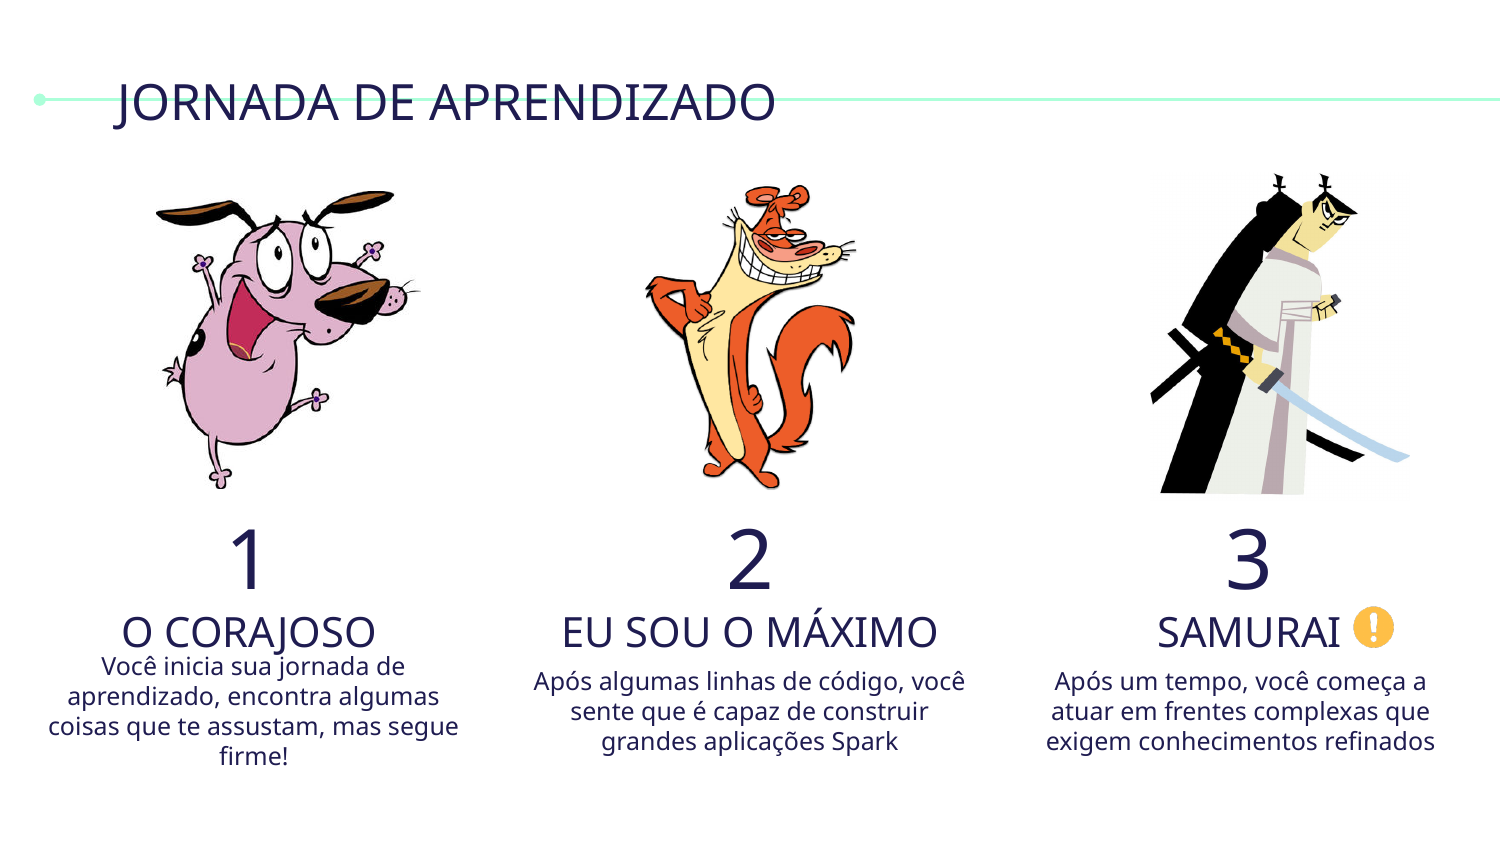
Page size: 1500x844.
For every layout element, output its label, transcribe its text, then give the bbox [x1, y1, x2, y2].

text_box 1 [184, 515, 314, 593]
text_box SAMURAI [1021, 593, 1478, 669]
picture [1150, 171, 1411, 501]
text_box Você inicia sua jornada de aprendizado, encontra algumas coisas que te assustam, mas segue firme! [14, 644, 494, 777]
picture [1350, 604, 1396, 650]
text_box Após um tempo, você começa a atuar em frentes complexas que exigem conhecimentos refinados [1022, 644, 1460, 777]
text_box EU SOU O MÁXIMO [521, 593, 979, 644]
text_box O CORAJOSO [20, 593, 478, 644]
text_box 3 [1184, 515, 1315, 593]
text_box 2 [684, 515, 815, 593]
picture [591, 178, 908, 495]
title JORNADA DE APRENDIZADO [102, 55, 1101, 144]
picture [155, 191, 421, 489]
text_box Após algumas linhas de código, você sente que é capaz de construir grandes aplicações Spark [510, 644, 990, 777]
